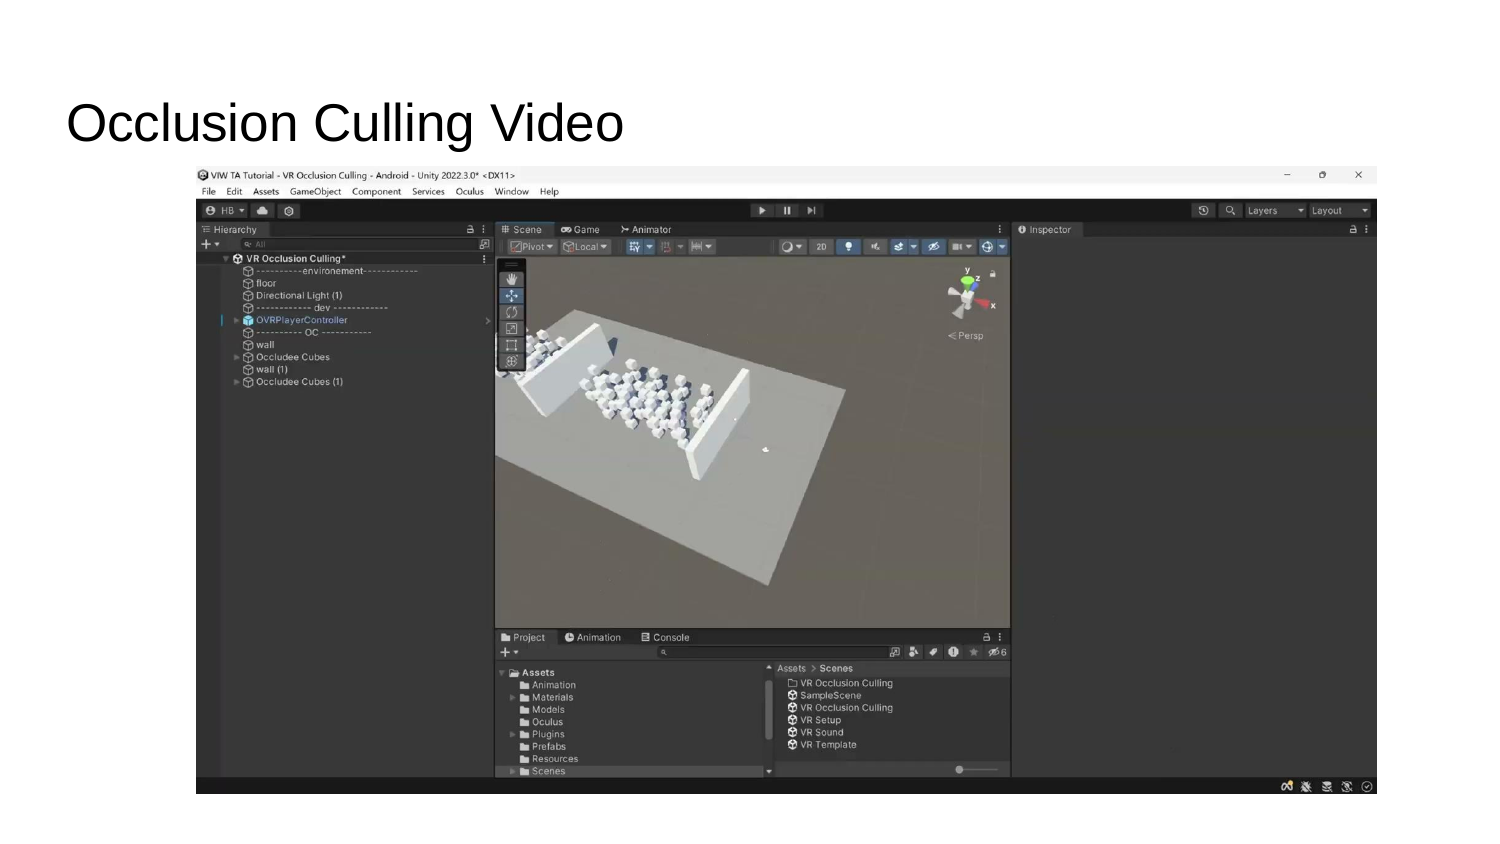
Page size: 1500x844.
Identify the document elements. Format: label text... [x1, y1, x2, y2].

picture [196, 166, 1377, 794]
title Occlusion Culling Video [51, 72, 1449, 167]
